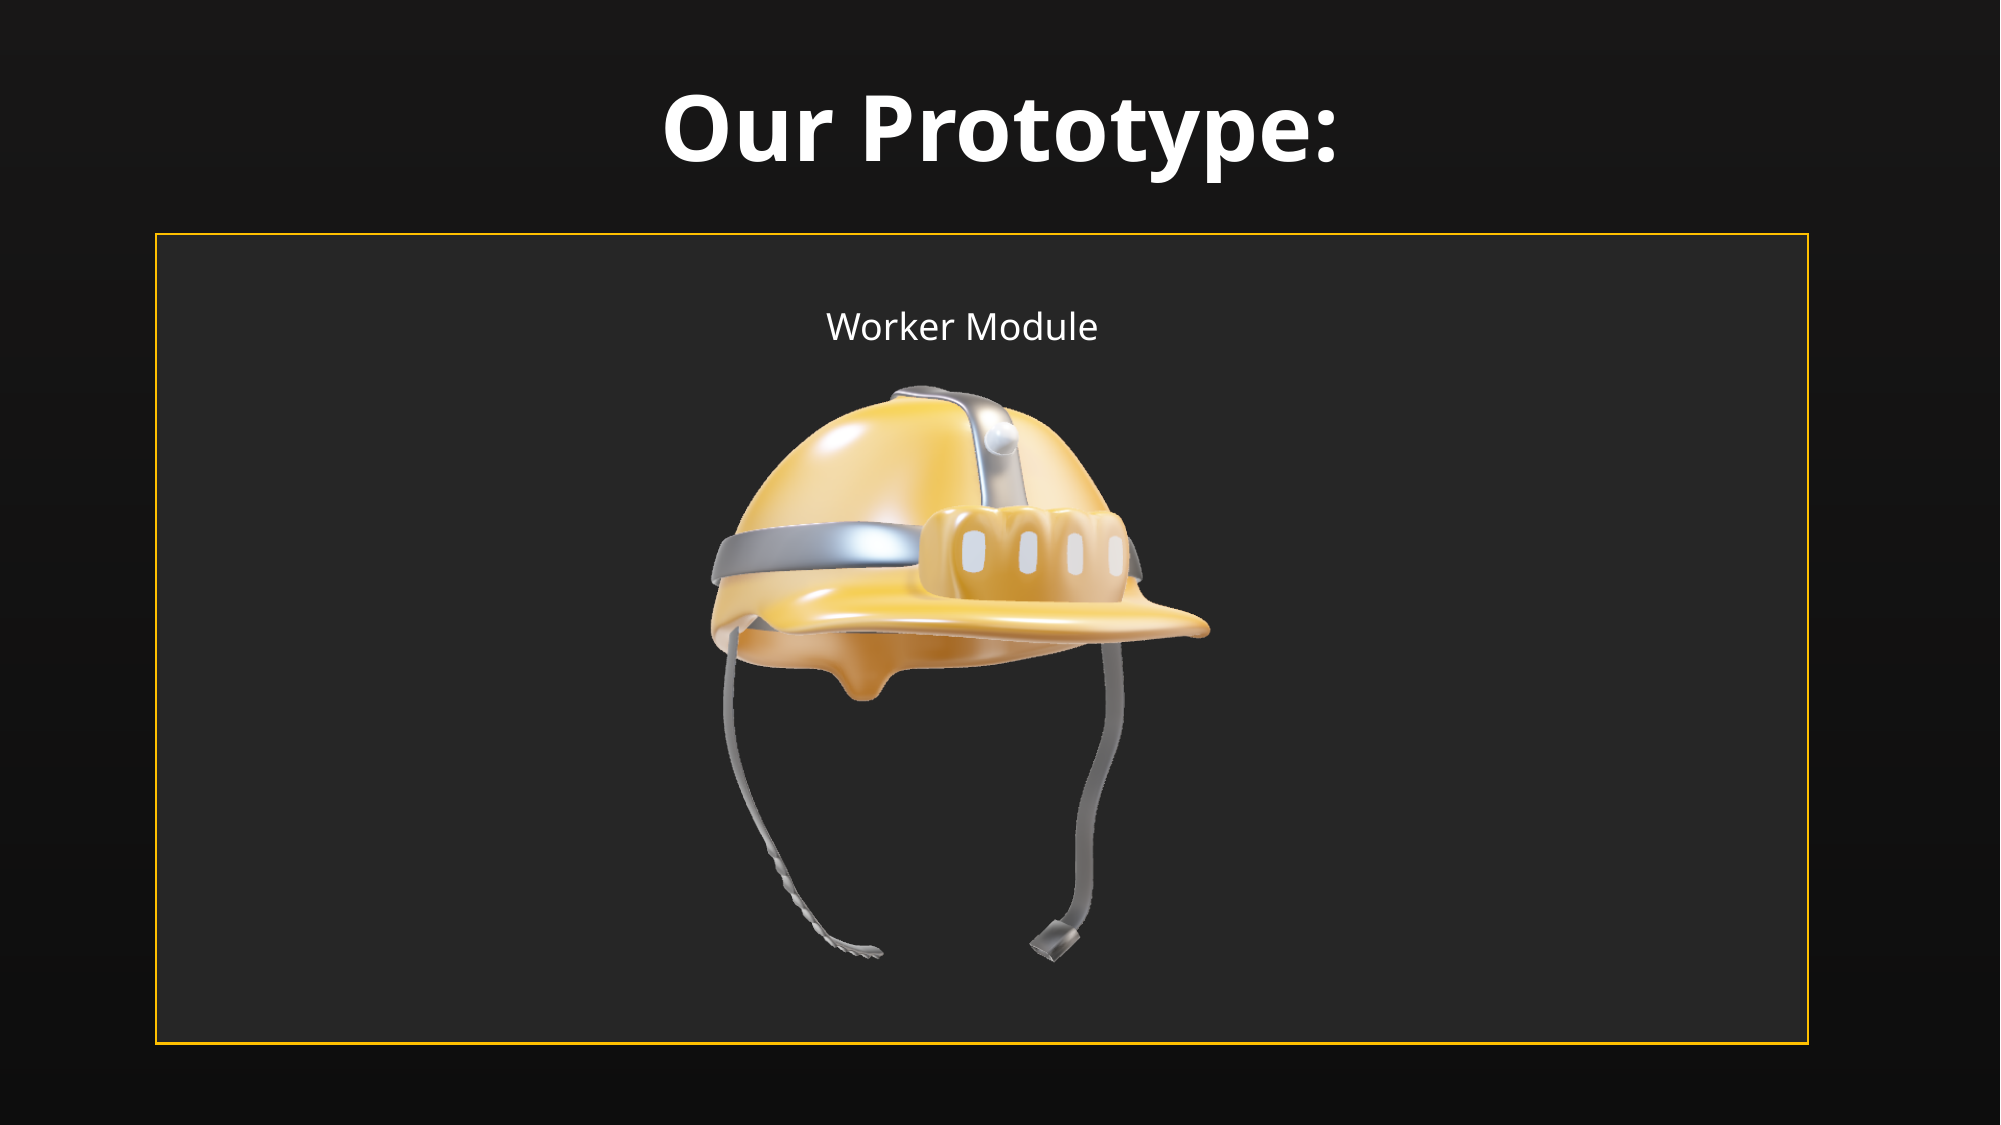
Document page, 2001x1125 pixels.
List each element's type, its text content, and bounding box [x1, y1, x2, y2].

picture [675, 379, 1217, 971]
text_box Our Prototype: [18, 62, 1982, 188]
text_box [155, 233, 1809, 1045]
text_box Worker Module [811, 295, 1154, 355]
